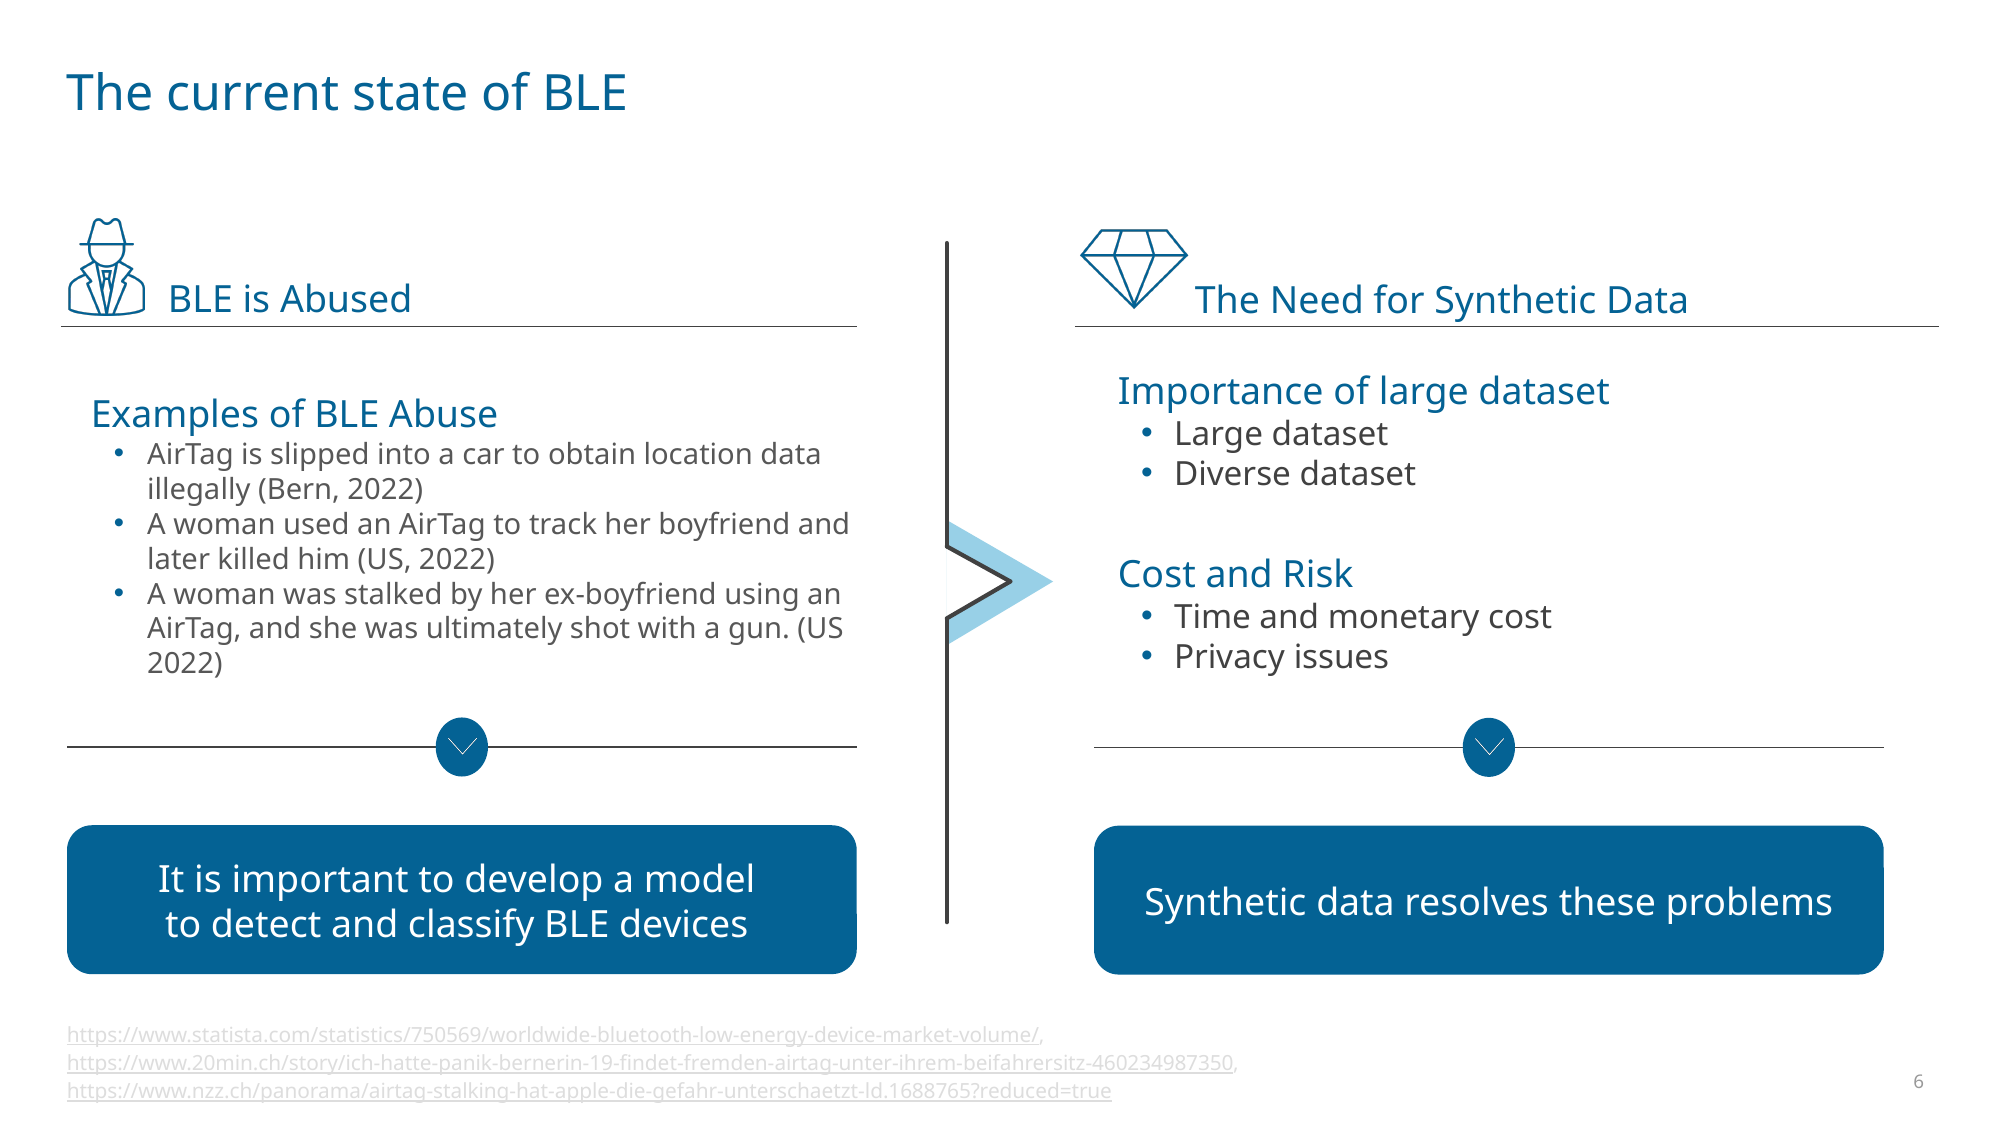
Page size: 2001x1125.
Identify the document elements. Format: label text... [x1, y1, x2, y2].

title The current state of BLE [60, 61, 1940, 129]
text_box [47, 190, 878, 975]
slide_number 6 [1845, 1042, 1940, 1103]
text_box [1074, 190, 1905, 975]
text_box https://www.statista.com/statistics/750569/worldwide-bluetooth-low-energy-device-market-volume/, https://www.20min.ch/story/ich-hatte-panik-bernerin-19-findet-fremden-airtag-unter-ihrem-beifahrersitz-460234987350, https://www.nzz.ch/panorama/airtag-stalking-hat-apple-die-gefahr-unterschaetzt-ld.1688765?reduced=true BLE is abused. [60, 1014, 1891, 1113]
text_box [946, 243, 1054, 923]
